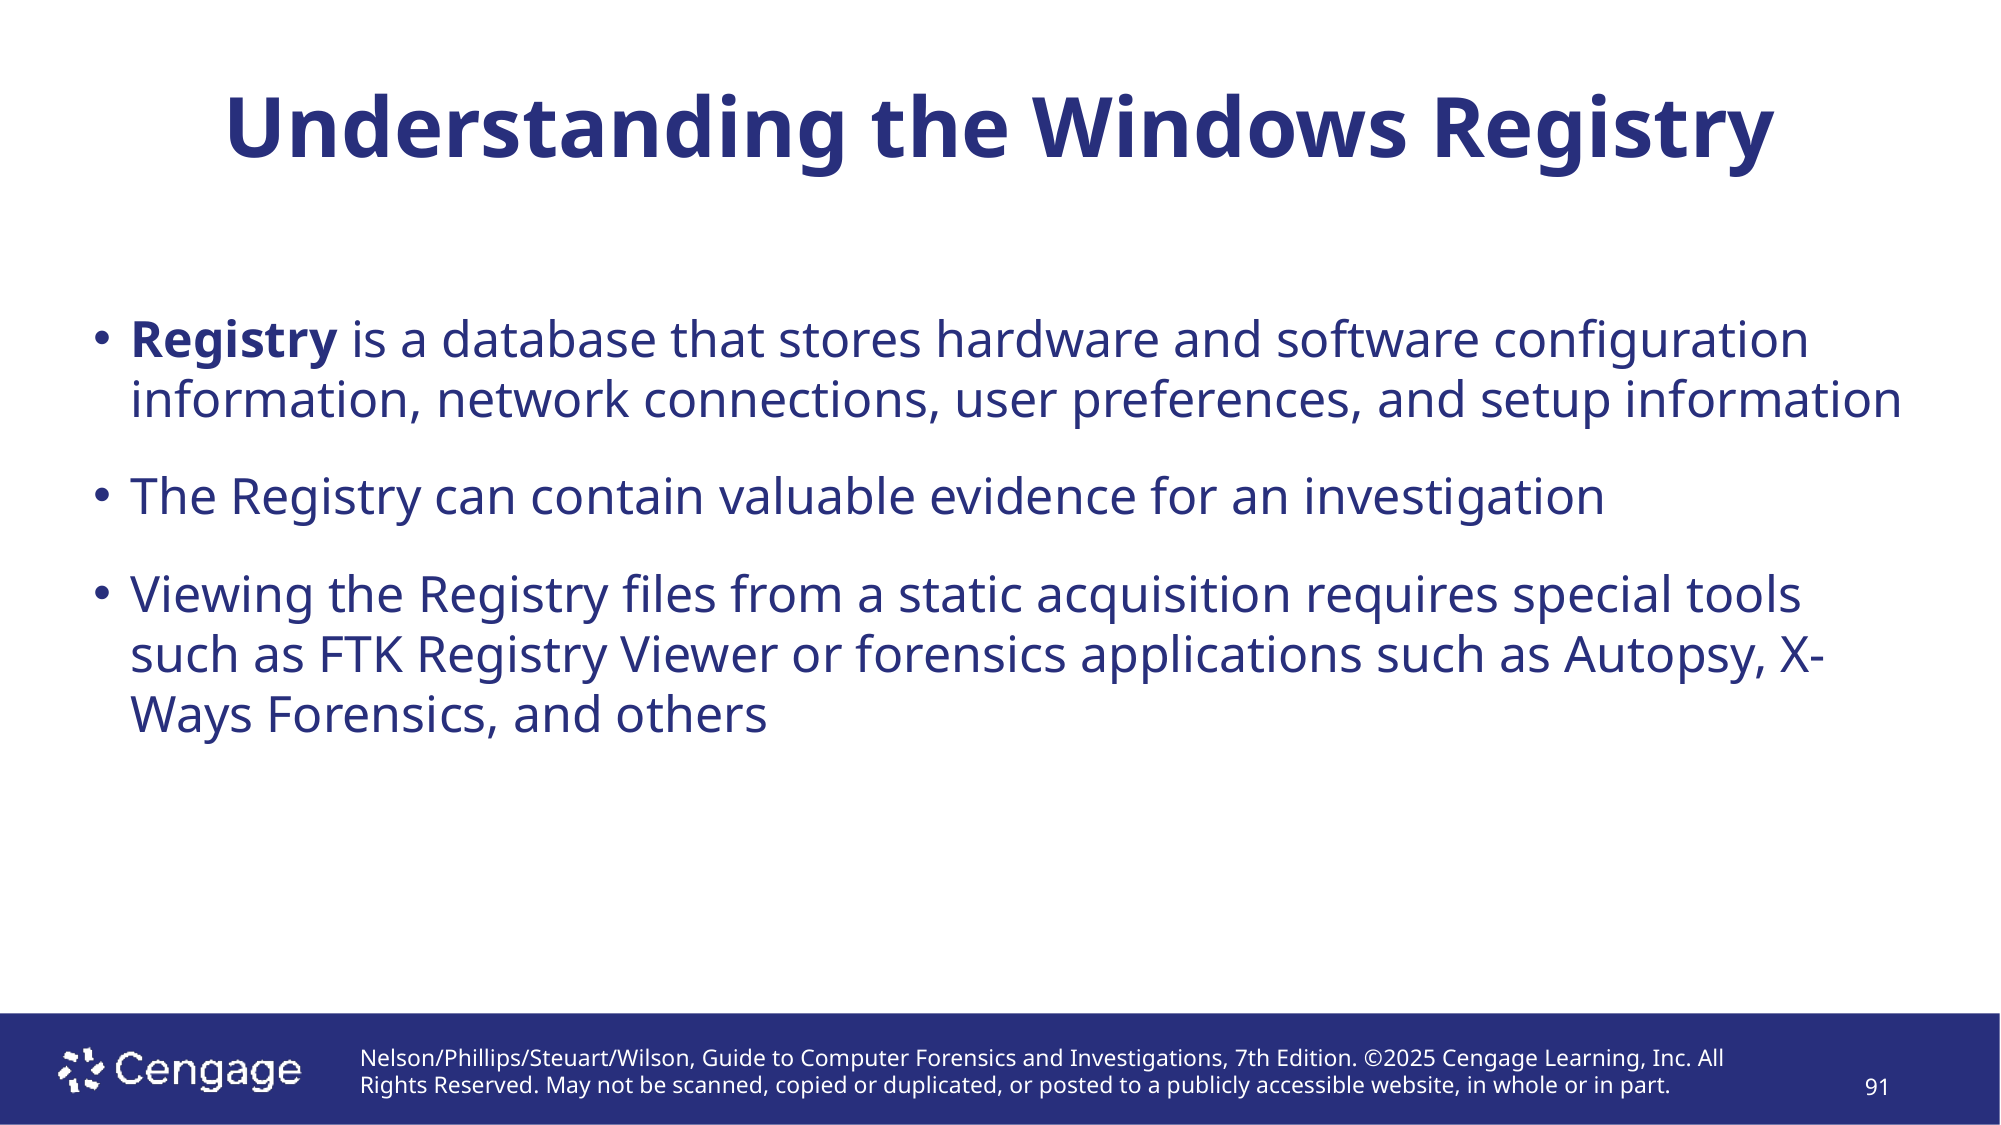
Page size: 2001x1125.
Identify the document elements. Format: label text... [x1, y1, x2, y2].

picture [30, 1020, 329, 1121]
list Registry is a database that stores hardware and software configuration information, network connections, user preferences, and setup information The Registry can contain valuable evidence for an investigation Viewing the Registry files from a static acquisition requires special tools such as FTK Registry Viewer or forensics applications such as Autopsy, X-Ways Forensics, and others [78, 299, 1923, 1013]
title Understanding the Windows Registry [78, 77, 1923, 278]
